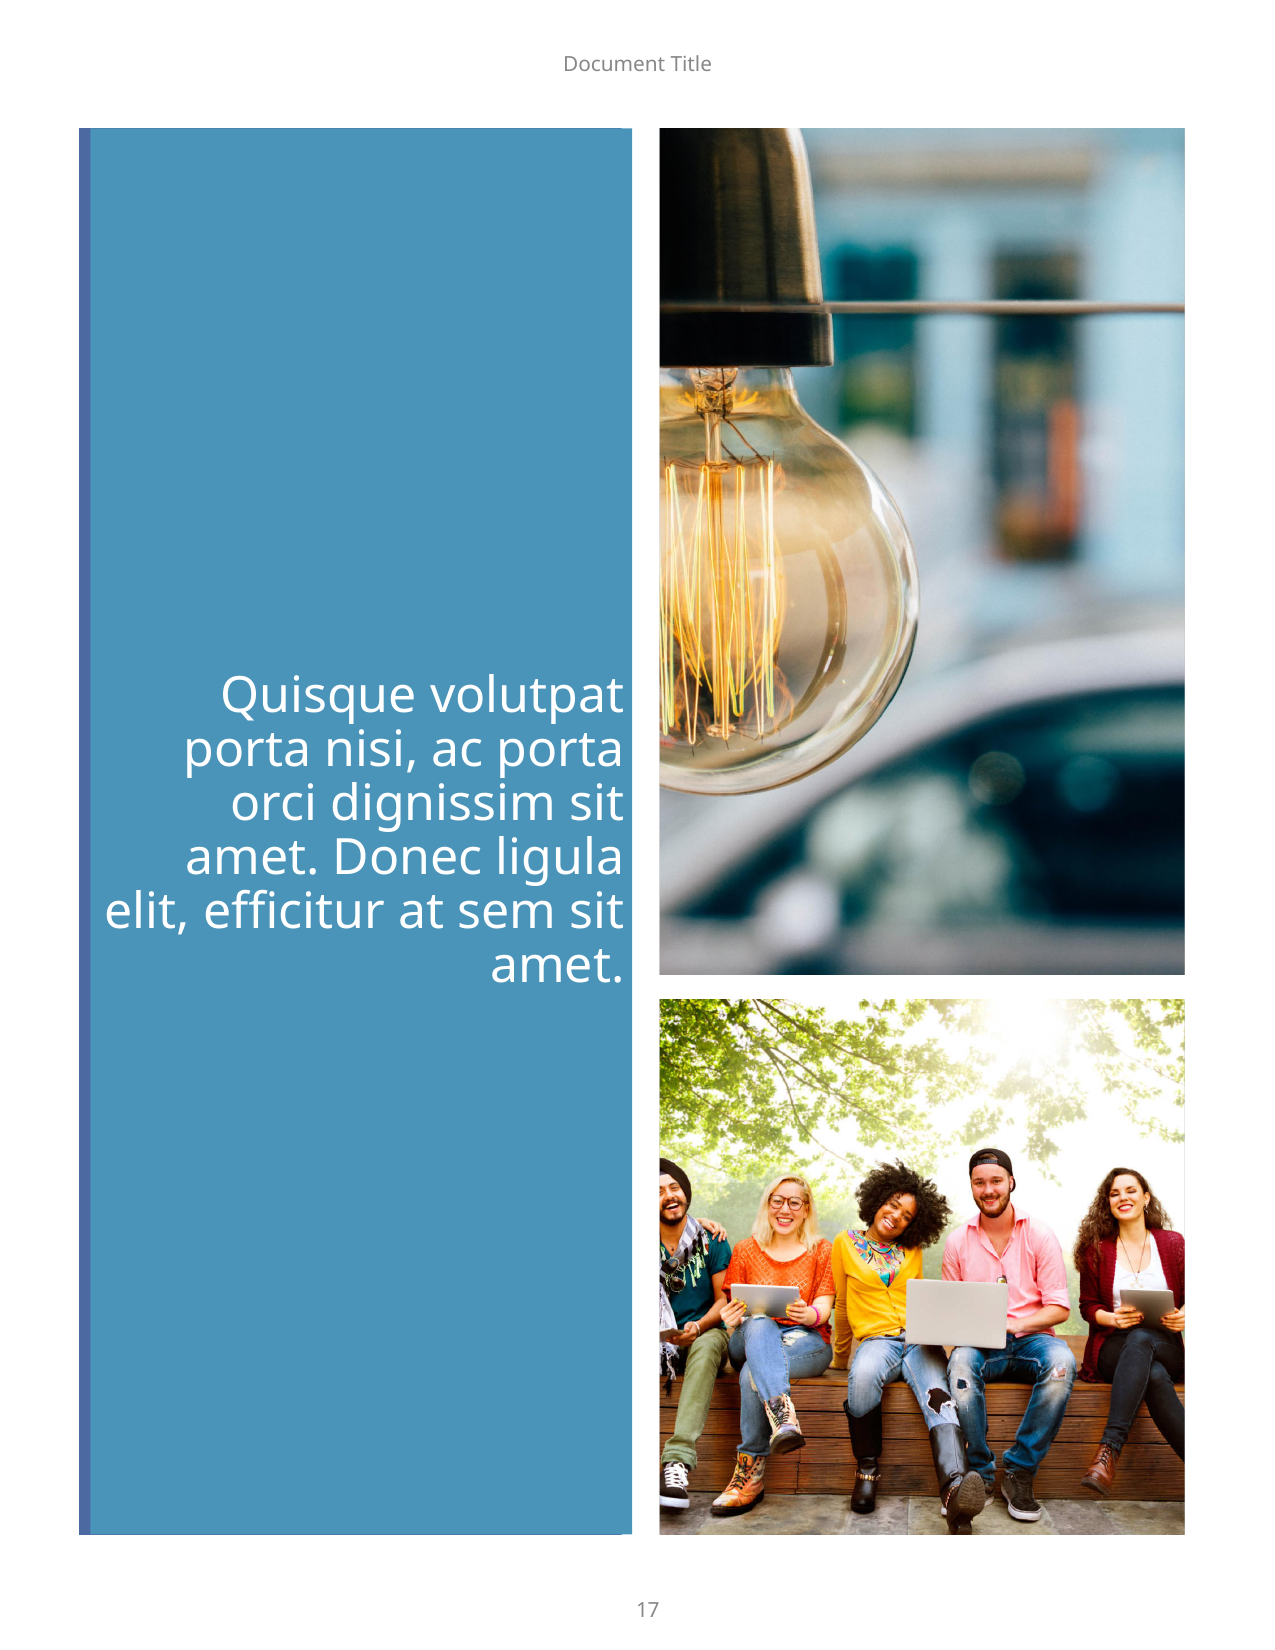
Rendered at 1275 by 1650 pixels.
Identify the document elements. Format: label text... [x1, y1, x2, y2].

text_box Document Title [350, 43, 925, 84]
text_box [659, 999, 1185, 1535]
list Quisque volutpat porta nisi, ac porta orci dignissim sit amet. Donec ligula elit, efficitur at sem sit amet. [90, 128, 633, 1535]
slide_number 17 [624, 660, 667, 1633]
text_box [659, 127, 1185, 976]
